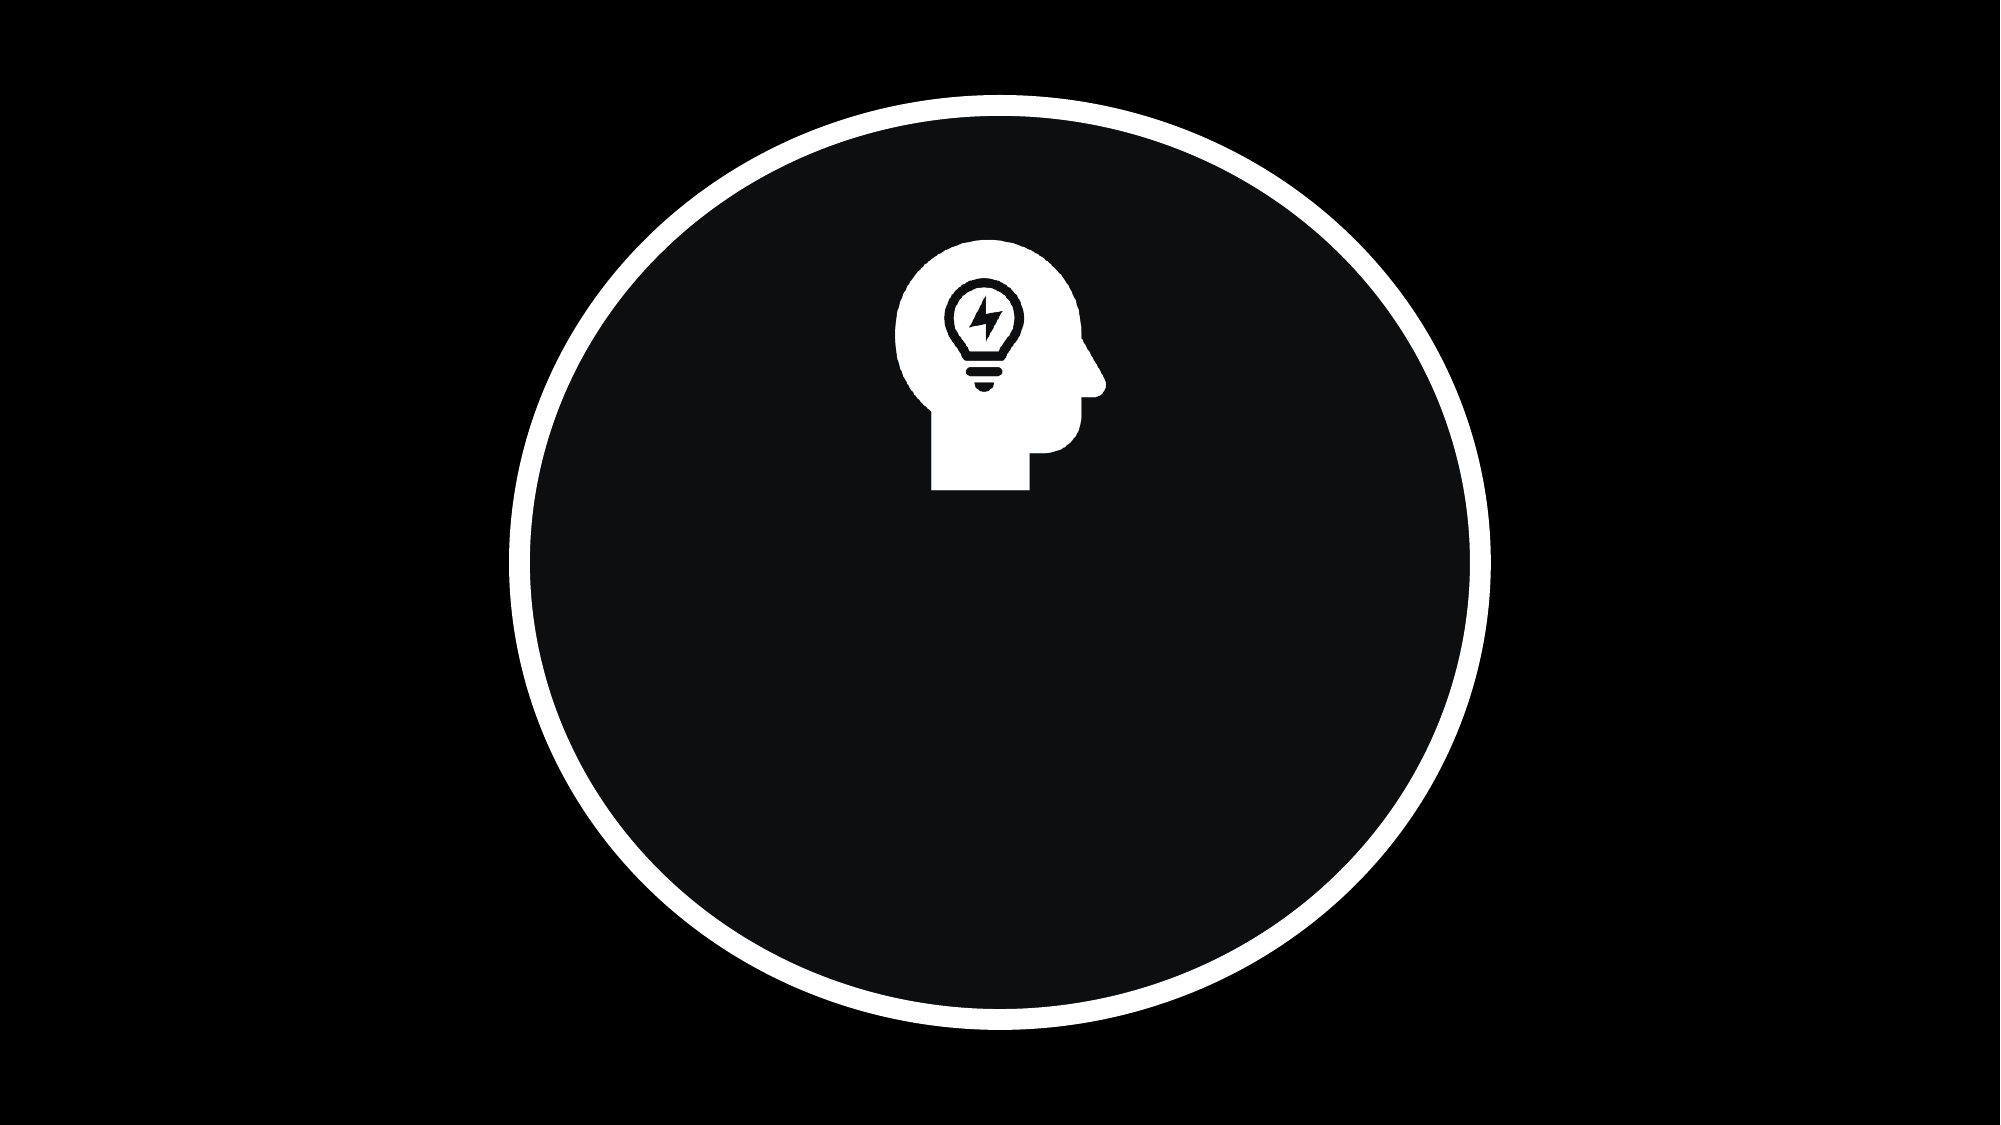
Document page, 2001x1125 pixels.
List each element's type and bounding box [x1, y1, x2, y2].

picture [851, 222, 1149, 521]
text_box [518, 104, 1482, 1021]
